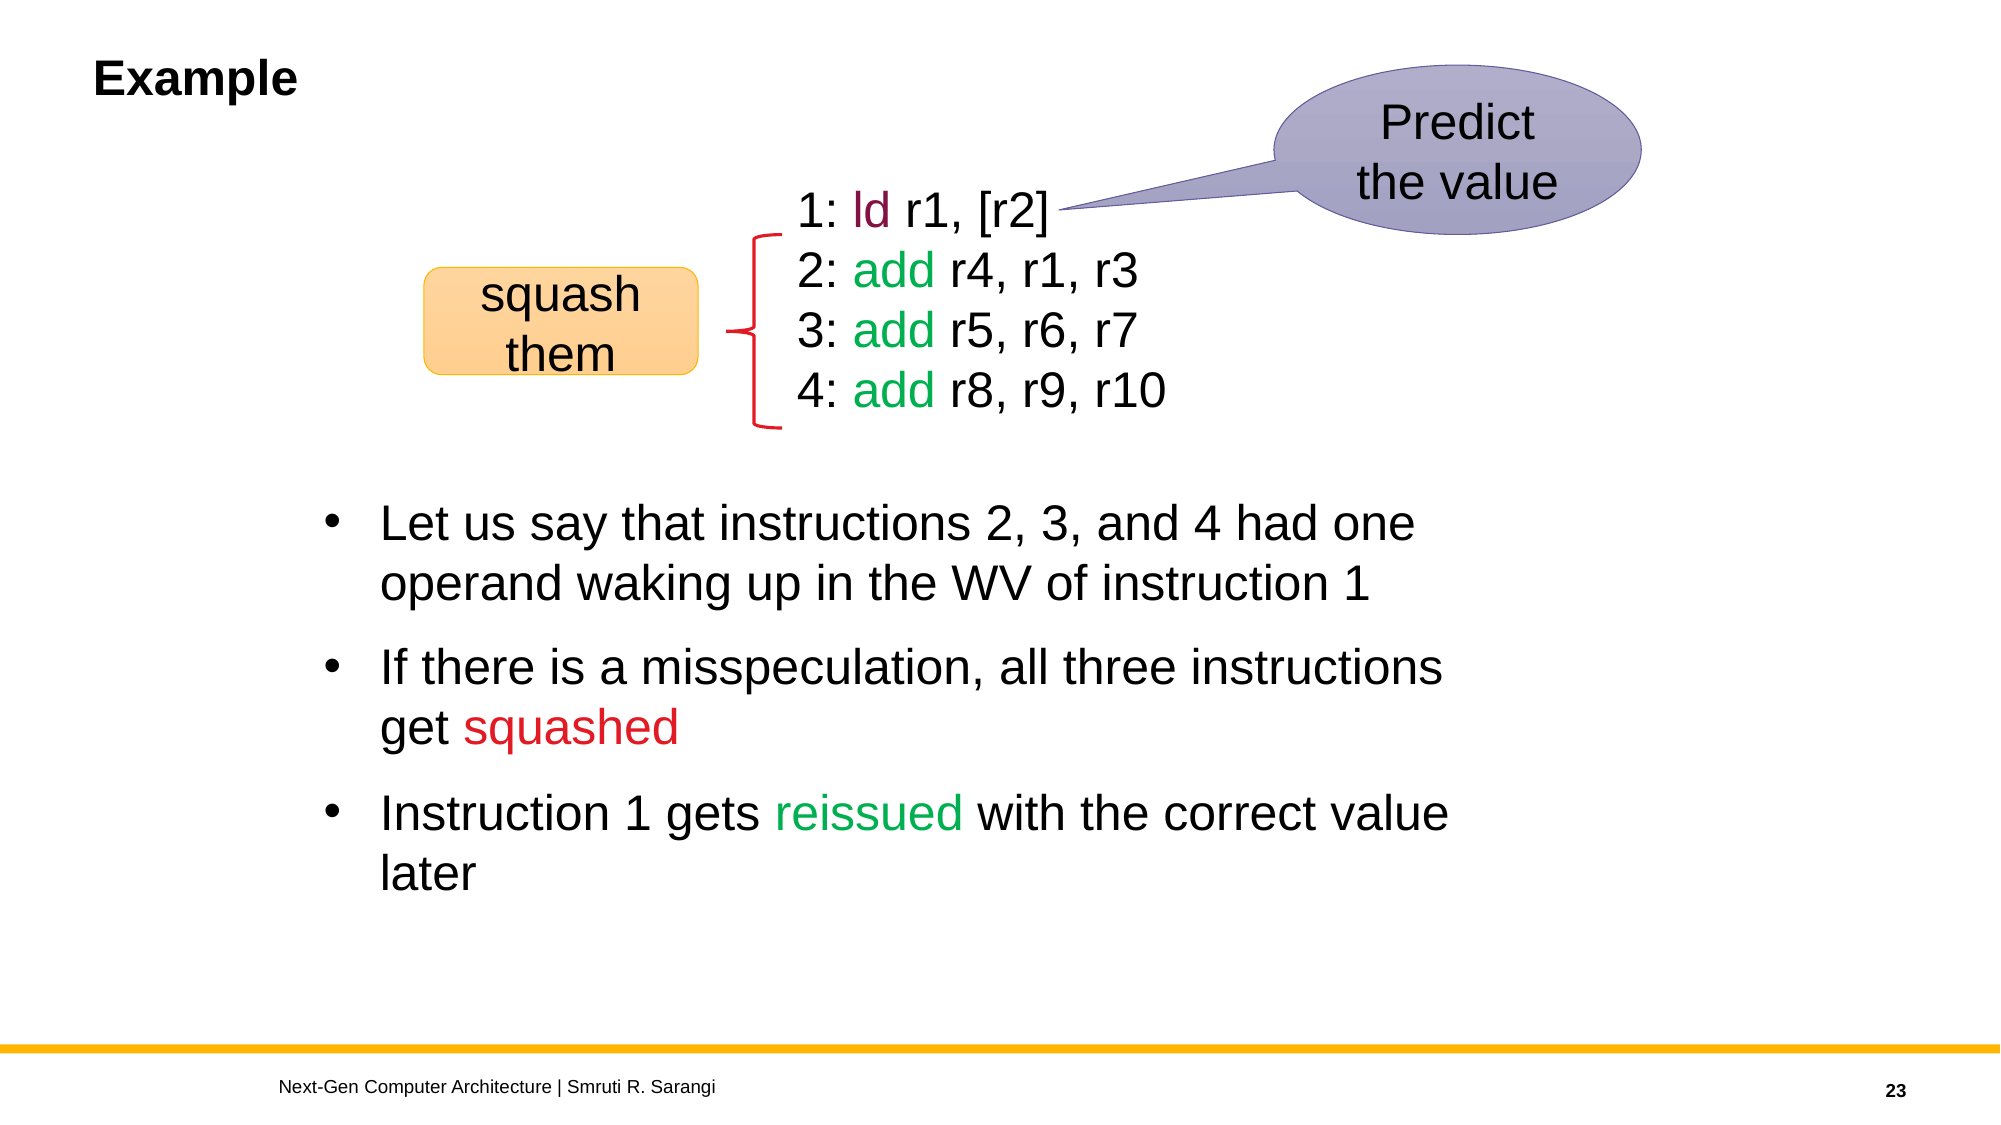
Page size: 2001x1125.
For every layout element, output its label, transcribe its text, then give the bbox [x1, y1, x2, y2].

text_box Predict the value [1058, 64, 1642, 235]
text_box [726, 233, 783, 430]
footer Next-Gen Computer Architecture | Smruti R. Sarangi [263, 1067, 1464, 1105]
list Let us say that instructions 2, 3, and 4 had one operand waking up in the WV of instruction 1 If there is a misspeculation, all three instructions get squashed Instruction 1 gets reissued with the correct value later [308, 482, 1474, 990]
title Example [78, 45, 1578, 180]
text_box 1: ld r1, [r2] 2: add r4, r1, r3 3: add r5, r6, r7 4: add r8, r9, r10 [782, 109, 1218, 425]
slide_number 23 [1711, 1071, 1922, 1109]
text_box squash them [423, 266, 699, 376]
